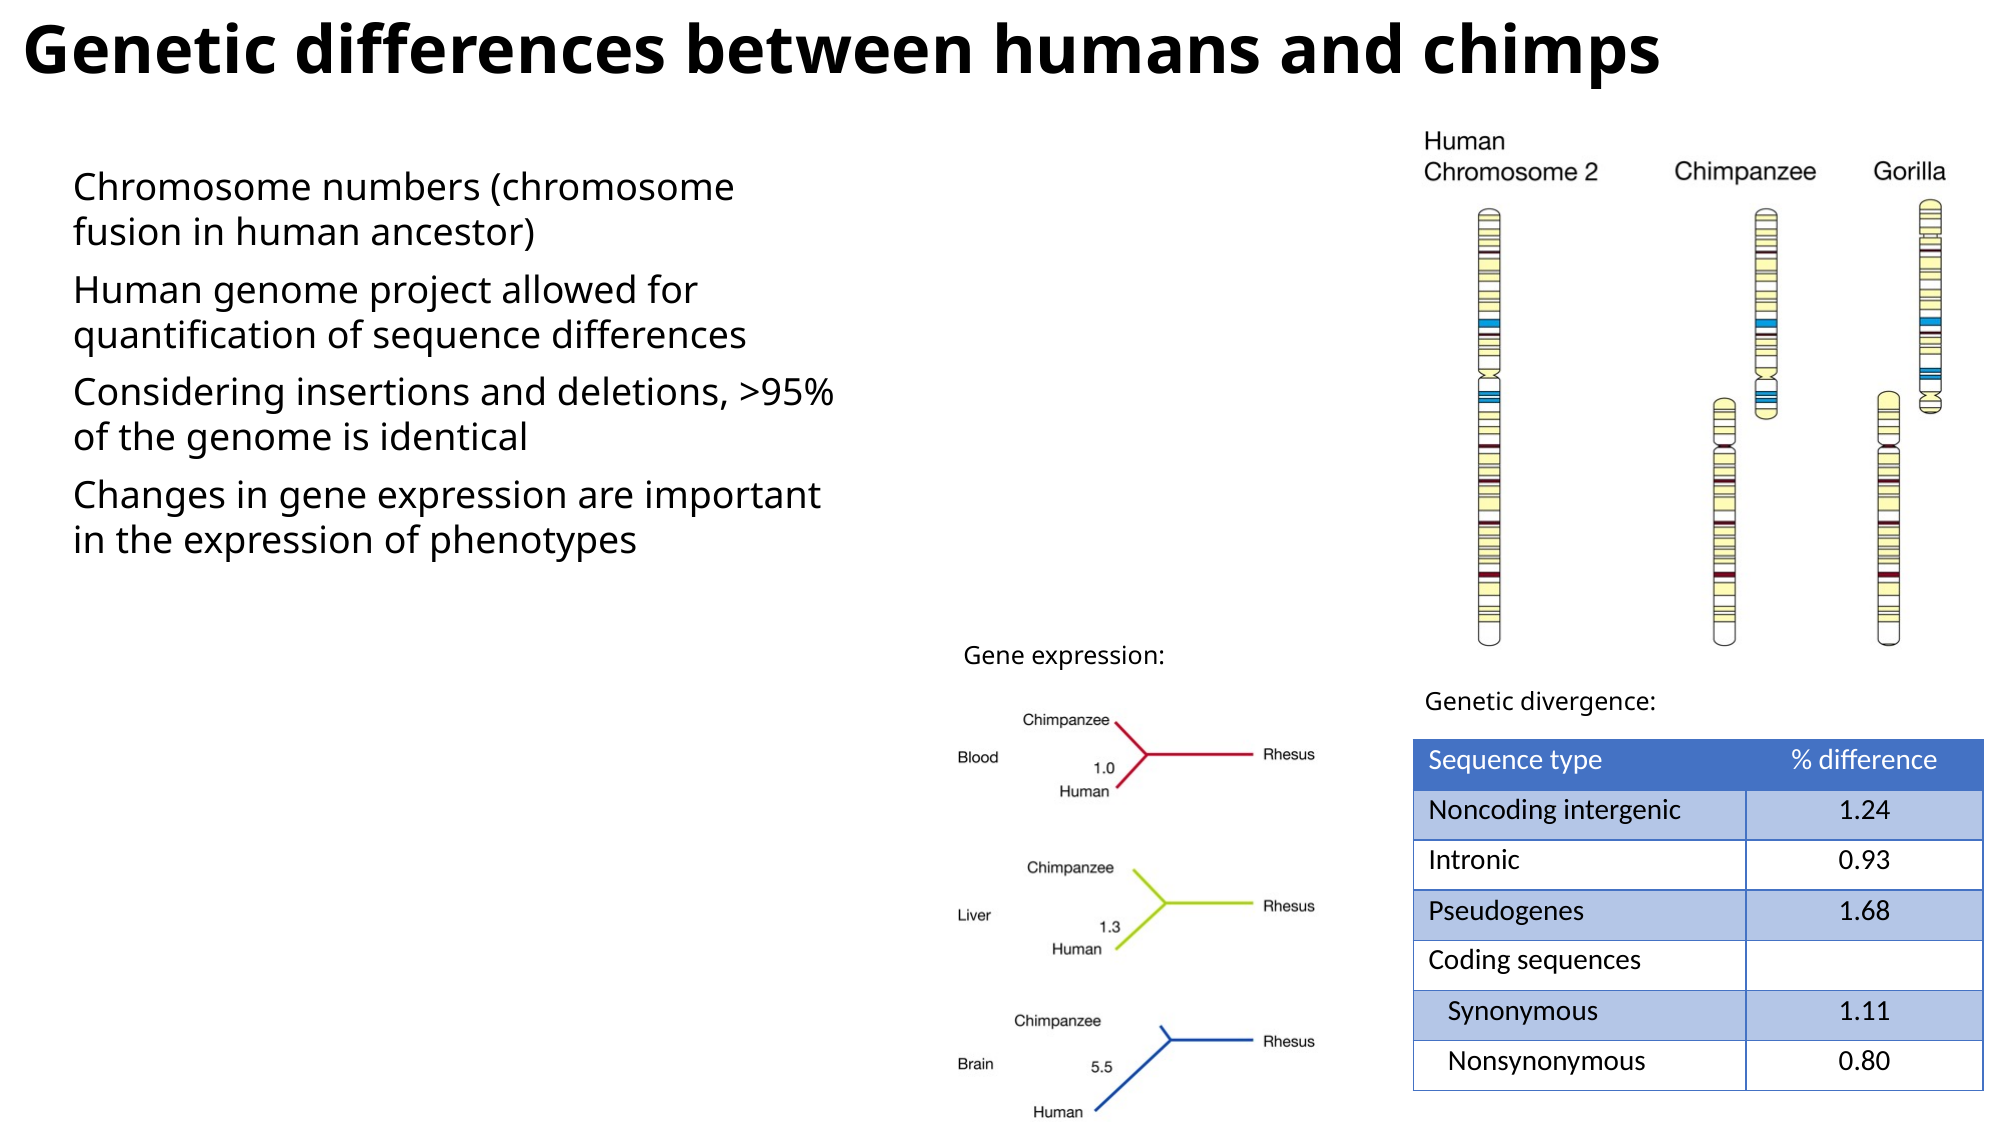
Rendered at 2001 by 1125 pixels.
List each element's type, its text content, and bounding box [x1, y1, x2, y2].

picture [950, 708, 1324, 1122]
table_cell Noncoding intergenic [1414, 791, 1745, 839]
table_cell 1.24 [1747, 791, 1982, 839]
table_header Sequence type [1414, 741, 1745, 789]
table_cell Intronic [1414, 841, 1745, 889]
table_cell Pseudogenes [1414, 891, 1745, 940]
table_cell 1.68 [1747, 891, 1982, 940]
table_cell [1747, 941, 1982, 990]
table_cell Coding sequences [1414, 941, 1745, 990]
text_box Genetic differences between humans and chimps [8, 0, 1679, 95]
table_cell 1.11 [1747, 991, 1982, 1040]
text_box Genetic divergence: [1409, 677, 1672, 723]
table_cell 0.80 [1747, 1041, 1982, 1090]
picture [1413, 123, 1960, 650]
text_box Chromosome numbers (chromosome fusion in human ancestor) Human genome project allowed for quantification of sequence differences Considering insertions and deletions, >95% of the genome is identical Changes in gene expression are important in the expression of phenotypes [58, 155, 868, 569]
text_box Gene expression: [948, 632, 1181, 677]
table_cell Synonymous [1414, 991, 1745, 1040]
table_header % difference [1747, 741, 1982, 789]
table_cell Nonsynonymous [1414, 1041, 1745, 1090]
table_cell 0.93 [1747, 841, 1982, 889]
